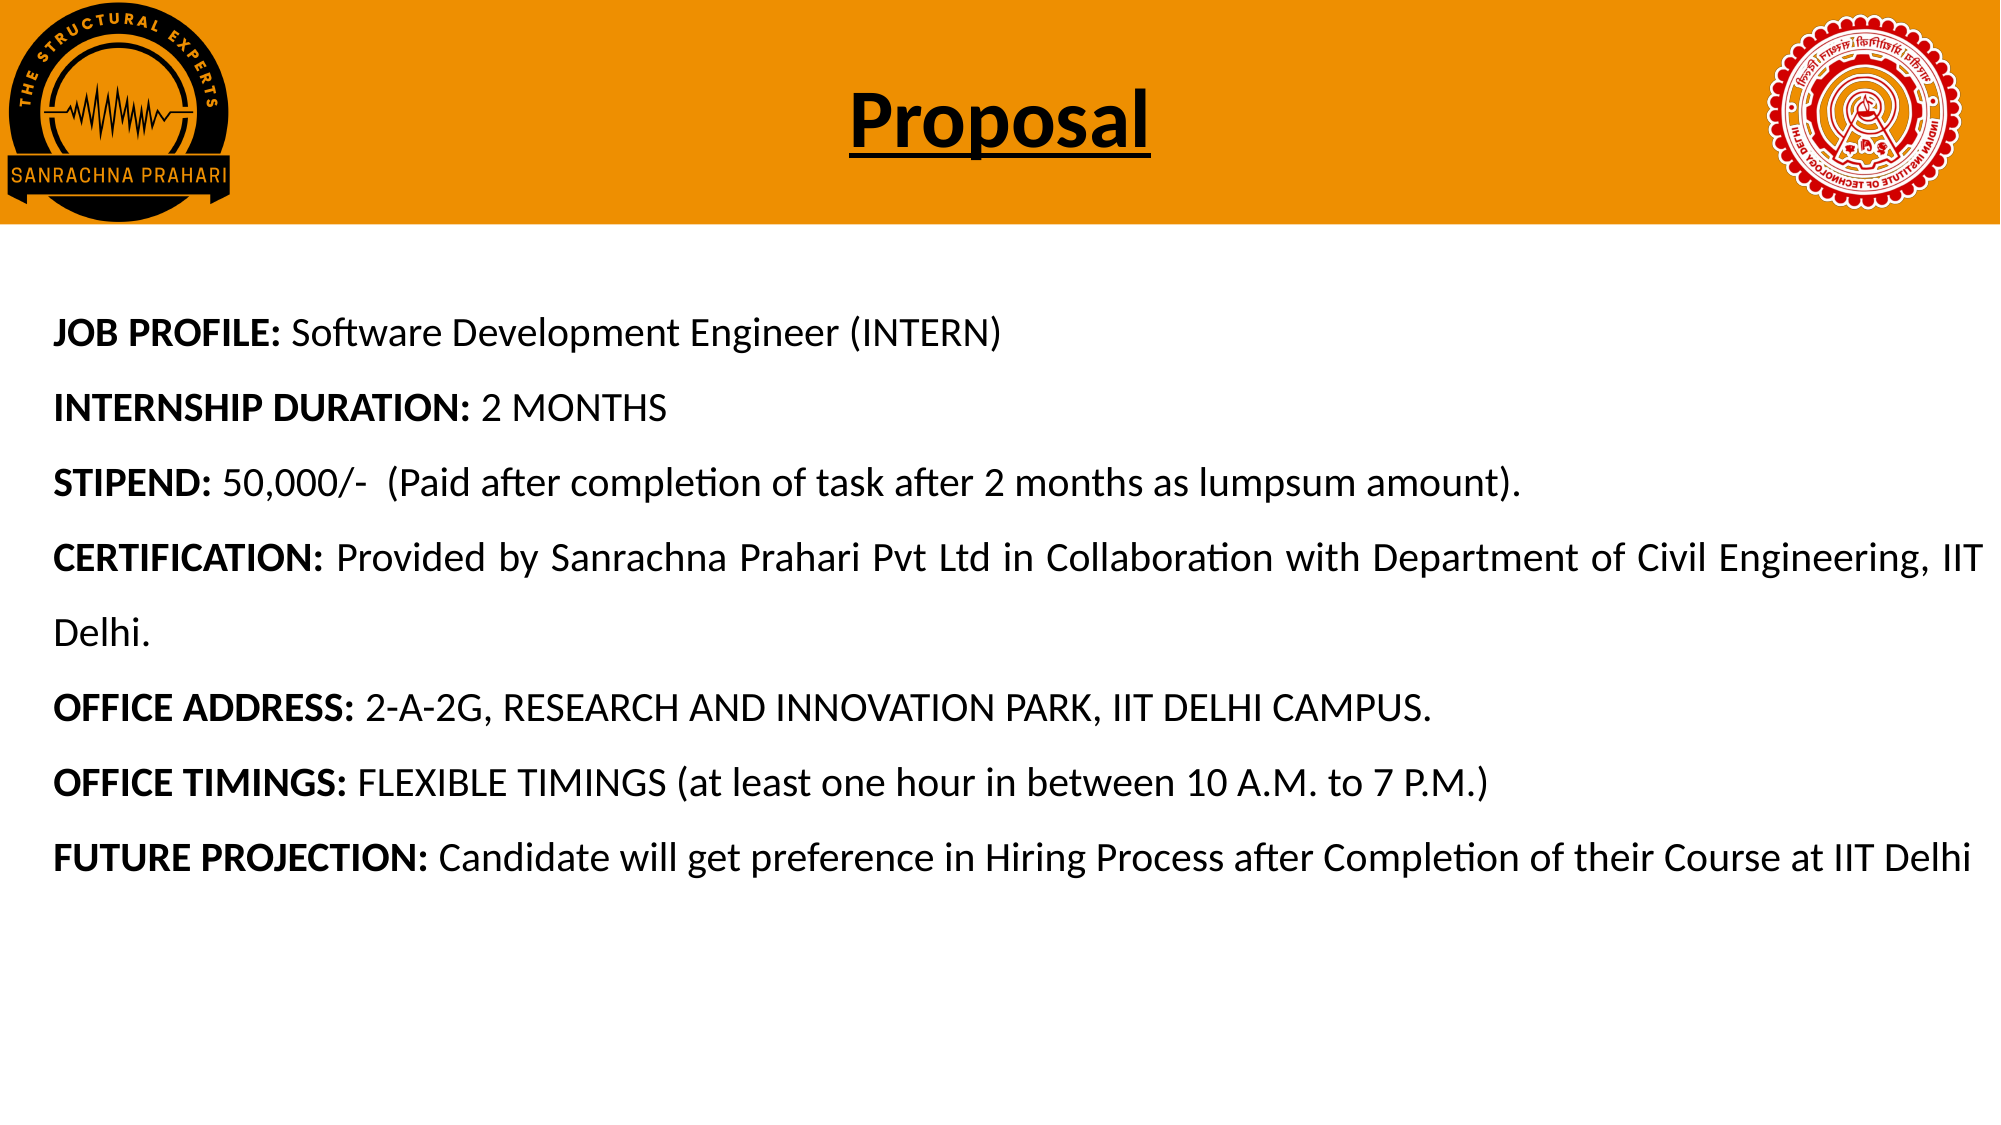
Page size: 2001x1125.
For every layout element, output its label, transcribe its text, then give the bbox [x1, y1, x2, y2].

picture [0, 0, 233, 227]
text_box [235, 0, 2000, 225]
text_box JOB PROFILE: Software Development Engineer (INTERN) INTERNSHIP DURATION: 2 MONTHS STIPEND: 50,000/- (Paid after completion of task after 2 months as lumpsum amount). CERTIFICATION: Provided by Sanrachna Prahari Pvt Ltd in Collaboration with Department of Civil Engineering, IIT Delhi. OFFICE ADDRESS: 2-A-2G, RESEARCH AND INNOVATION PARK, IIT DELHI CAMPUS. OFFICE TIMINGS: FLEXIBLE TIMINGS (at least one hour in between 10 A.M. to 7 P.M.) FUTURE PROJECTION: Candidate will get preference in Hiring Process after Completion of their Course at IIT Delhi [19, 264, 2000, 1052]
picture [1754, 2, 1975, 223]
title Proposal [236, 2, 1768, 227]
